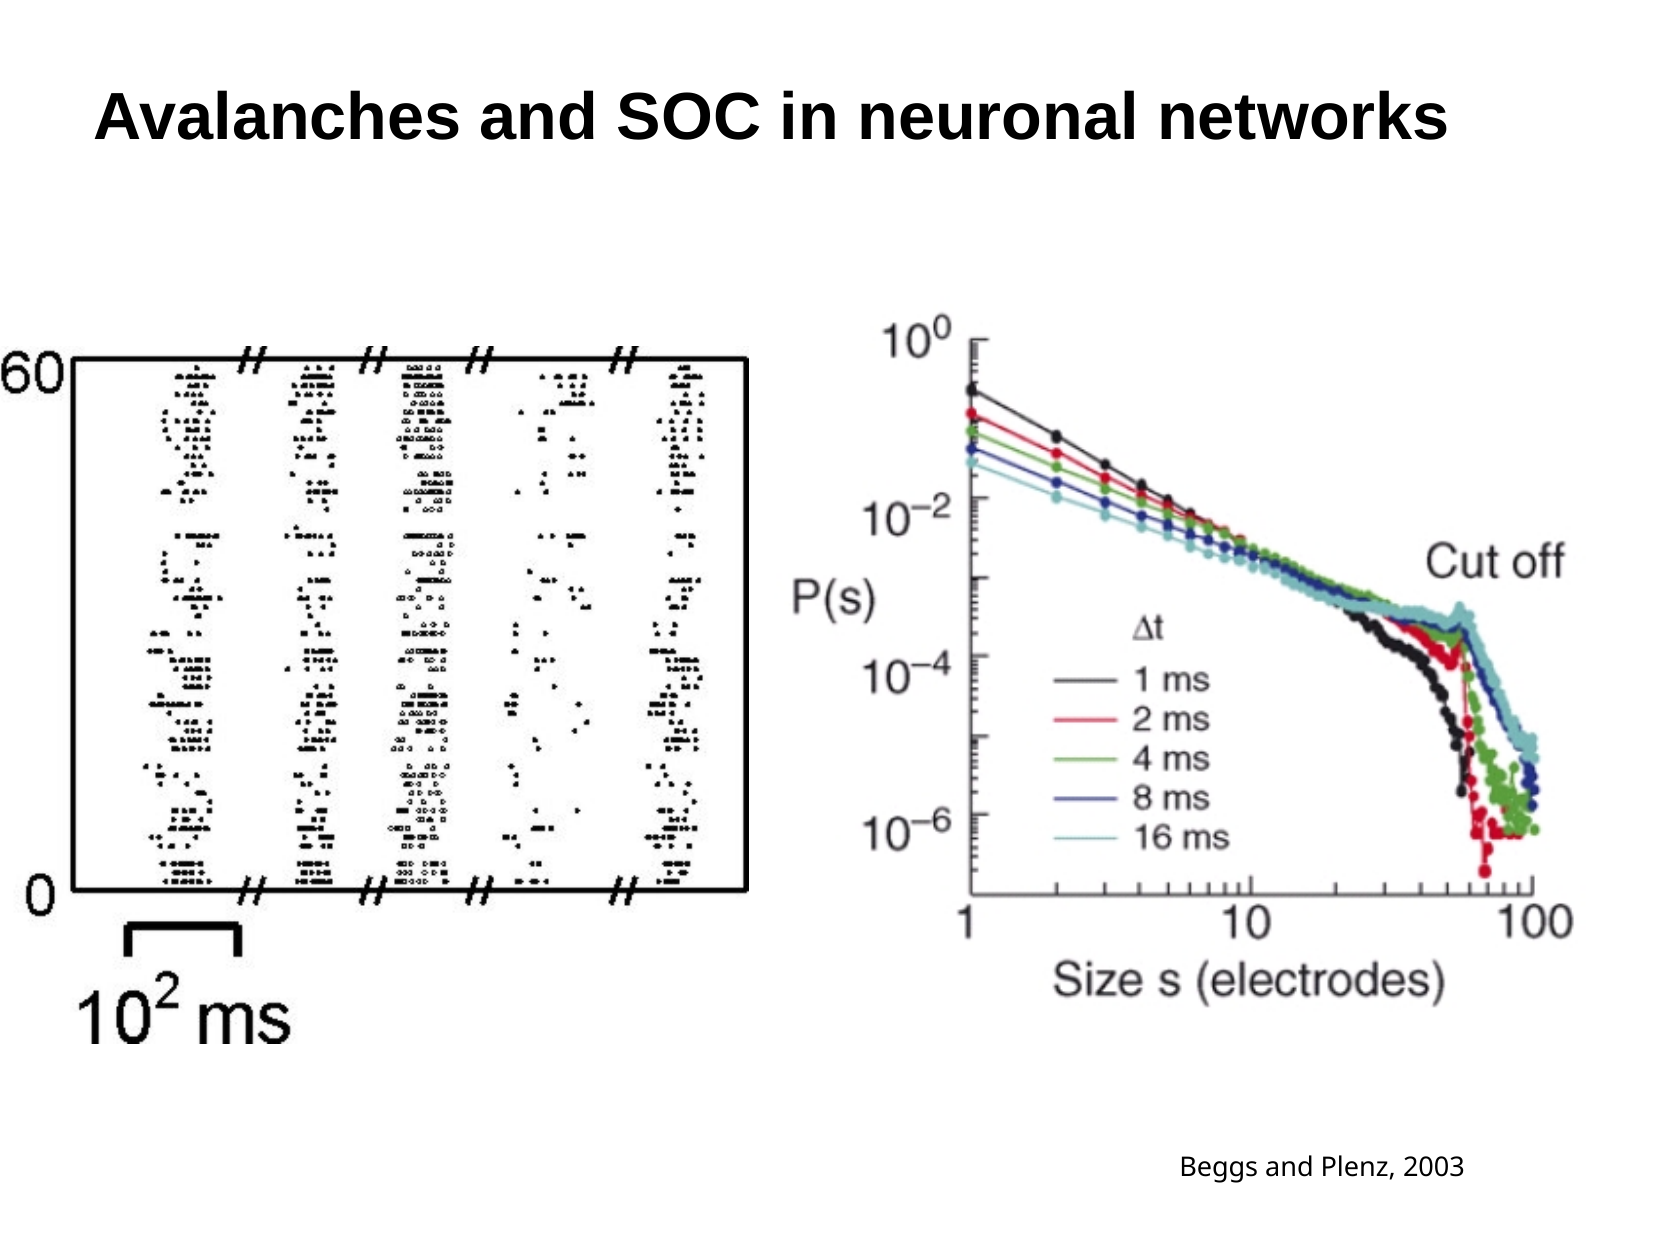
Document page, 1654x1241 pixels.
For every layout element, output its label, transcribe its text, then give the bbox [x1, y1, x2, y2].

text_box Beggs and Plenz, 2003 [1061, 1140, 1501, 1206]
picture [0, 346, 749, 1044]
picture [774, 294, 1615, 1027]
title Avalanches and SOC in neuronal networks [79, 9, 1625, 216]
